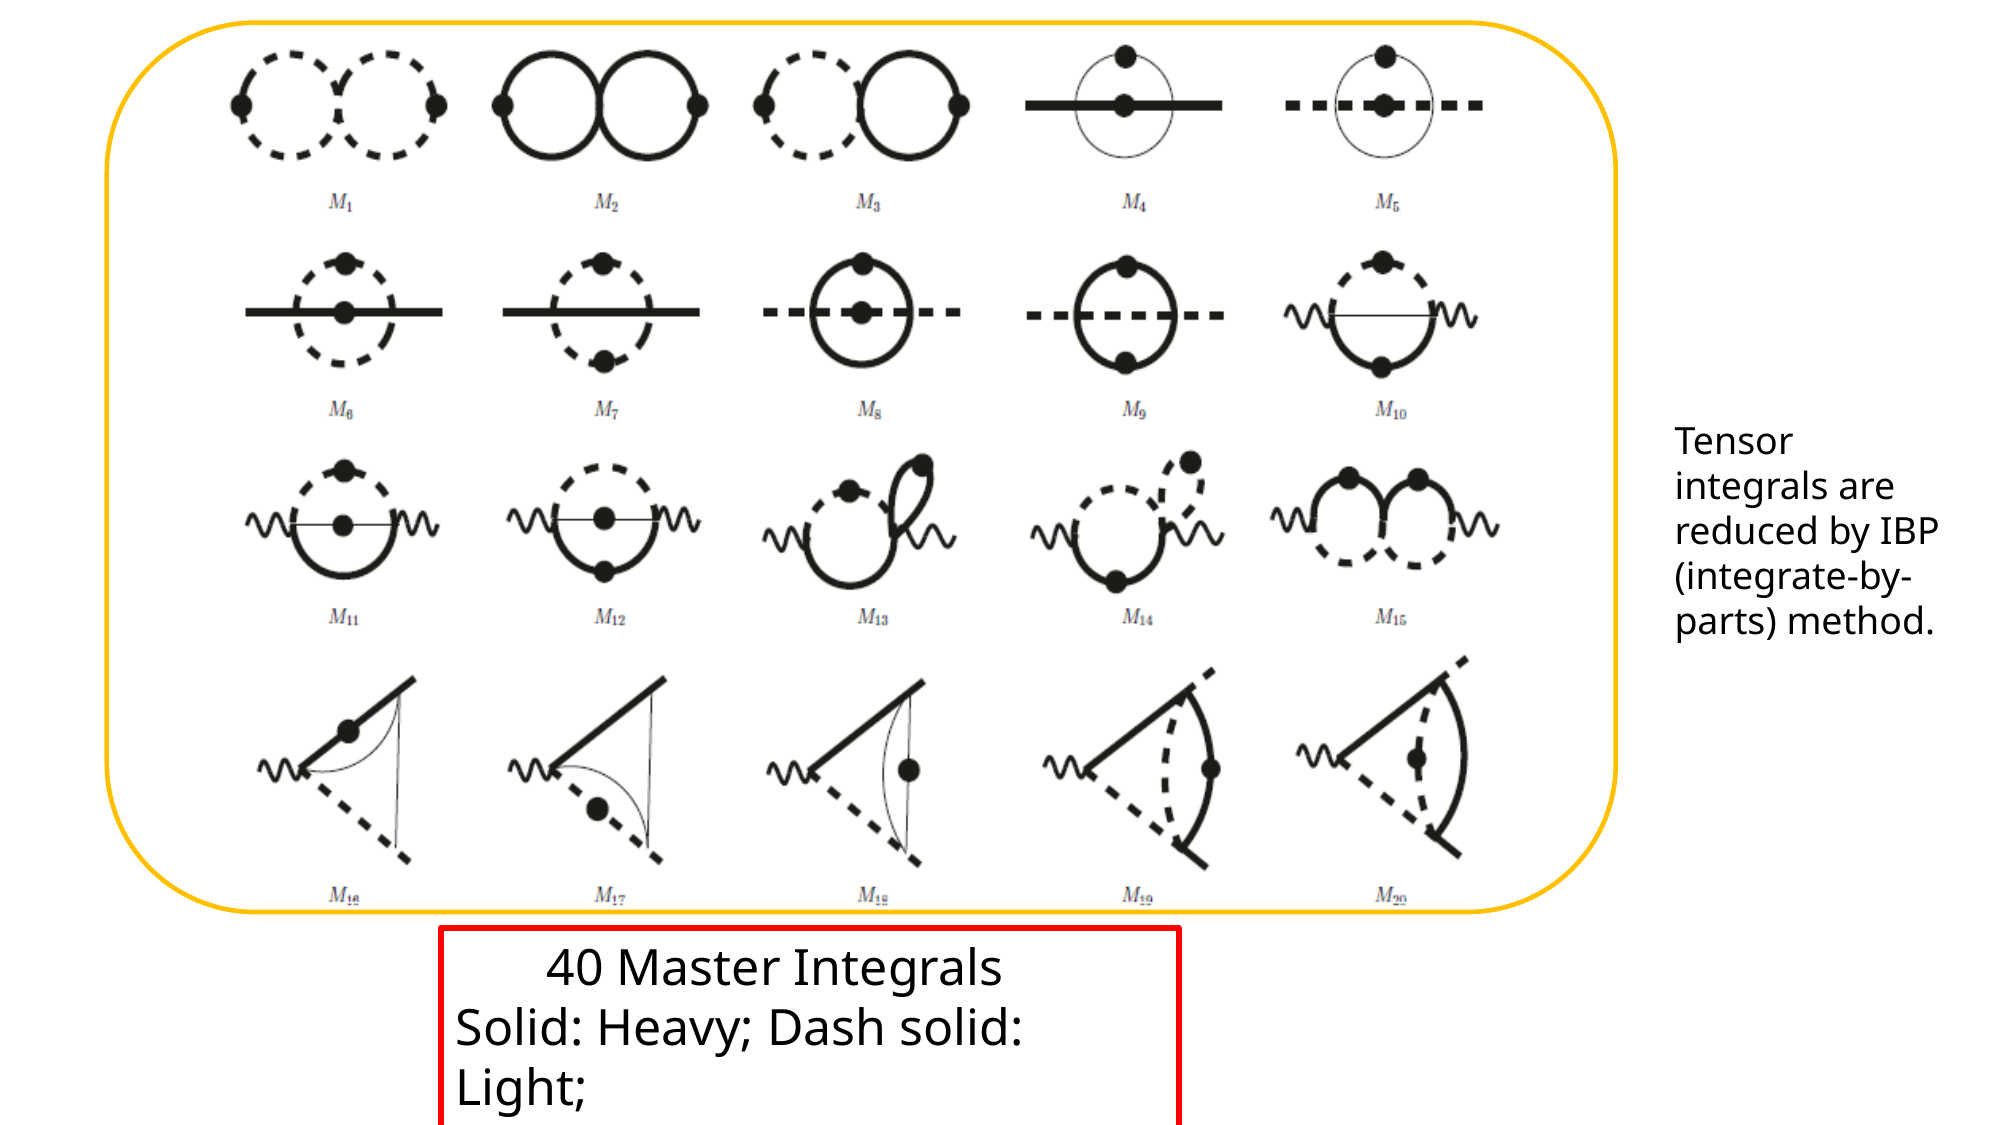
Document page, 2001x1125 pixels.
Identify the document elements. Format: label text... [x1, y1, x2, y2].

text_box [1519, 30, 1617, 904]
text_box 40 Master Integrals Solid: Heavy; Dash solid: Light; Thick: massless. [440, 928, 1179, 1125]
text_box Tensor integrals are reduced by IBP (integrate-by-parts) method. [1659, 409, 1961, 650]
text_box [105, 31, 203, 904]
text_box [205, 21, 1517, 30]
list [203, 30, 1519, 913]
